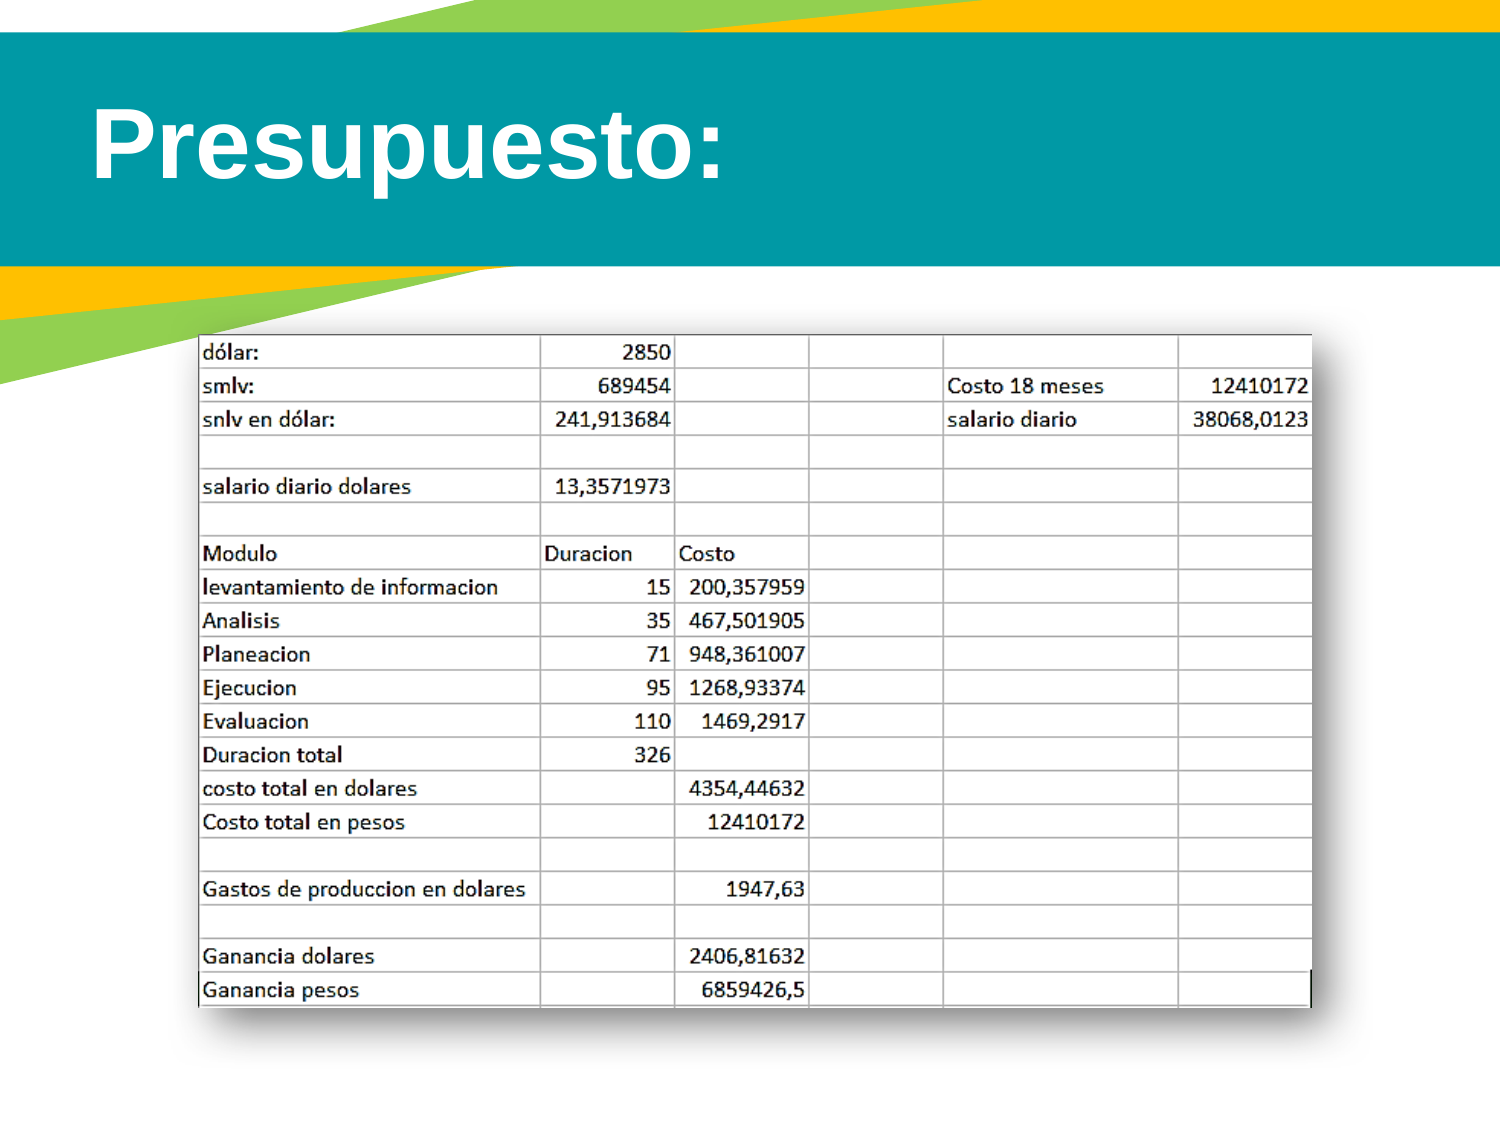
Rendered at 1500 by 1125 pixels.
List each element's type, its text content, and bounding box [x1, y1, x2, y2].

picture [198, 333, 1312, 1009]
text_box Presupuesto: [75, 62, 1435, 215]
